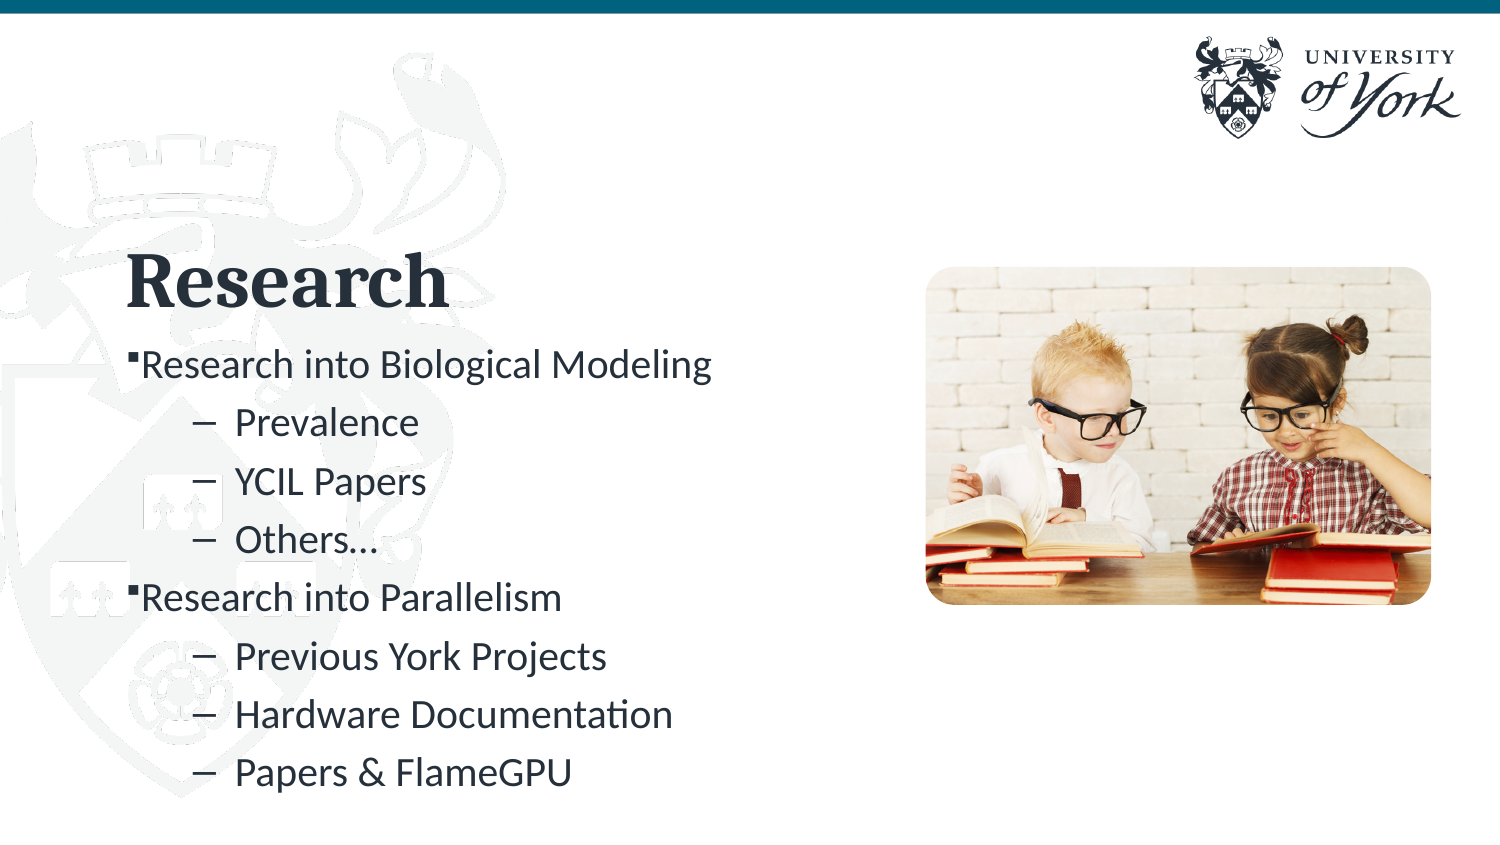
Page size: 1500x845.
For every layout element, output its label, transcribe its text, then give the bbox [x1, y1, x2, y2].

title Research [112, 220, 915, 331]
list Research into Biological Modeling Prevalence YCIL Papers Others… Research into Parallelism Previous York Projects Hardware Documentation Papers & FlameGPU [112, 330, 902, 819]
picture [925, 266, 1432, 606]
